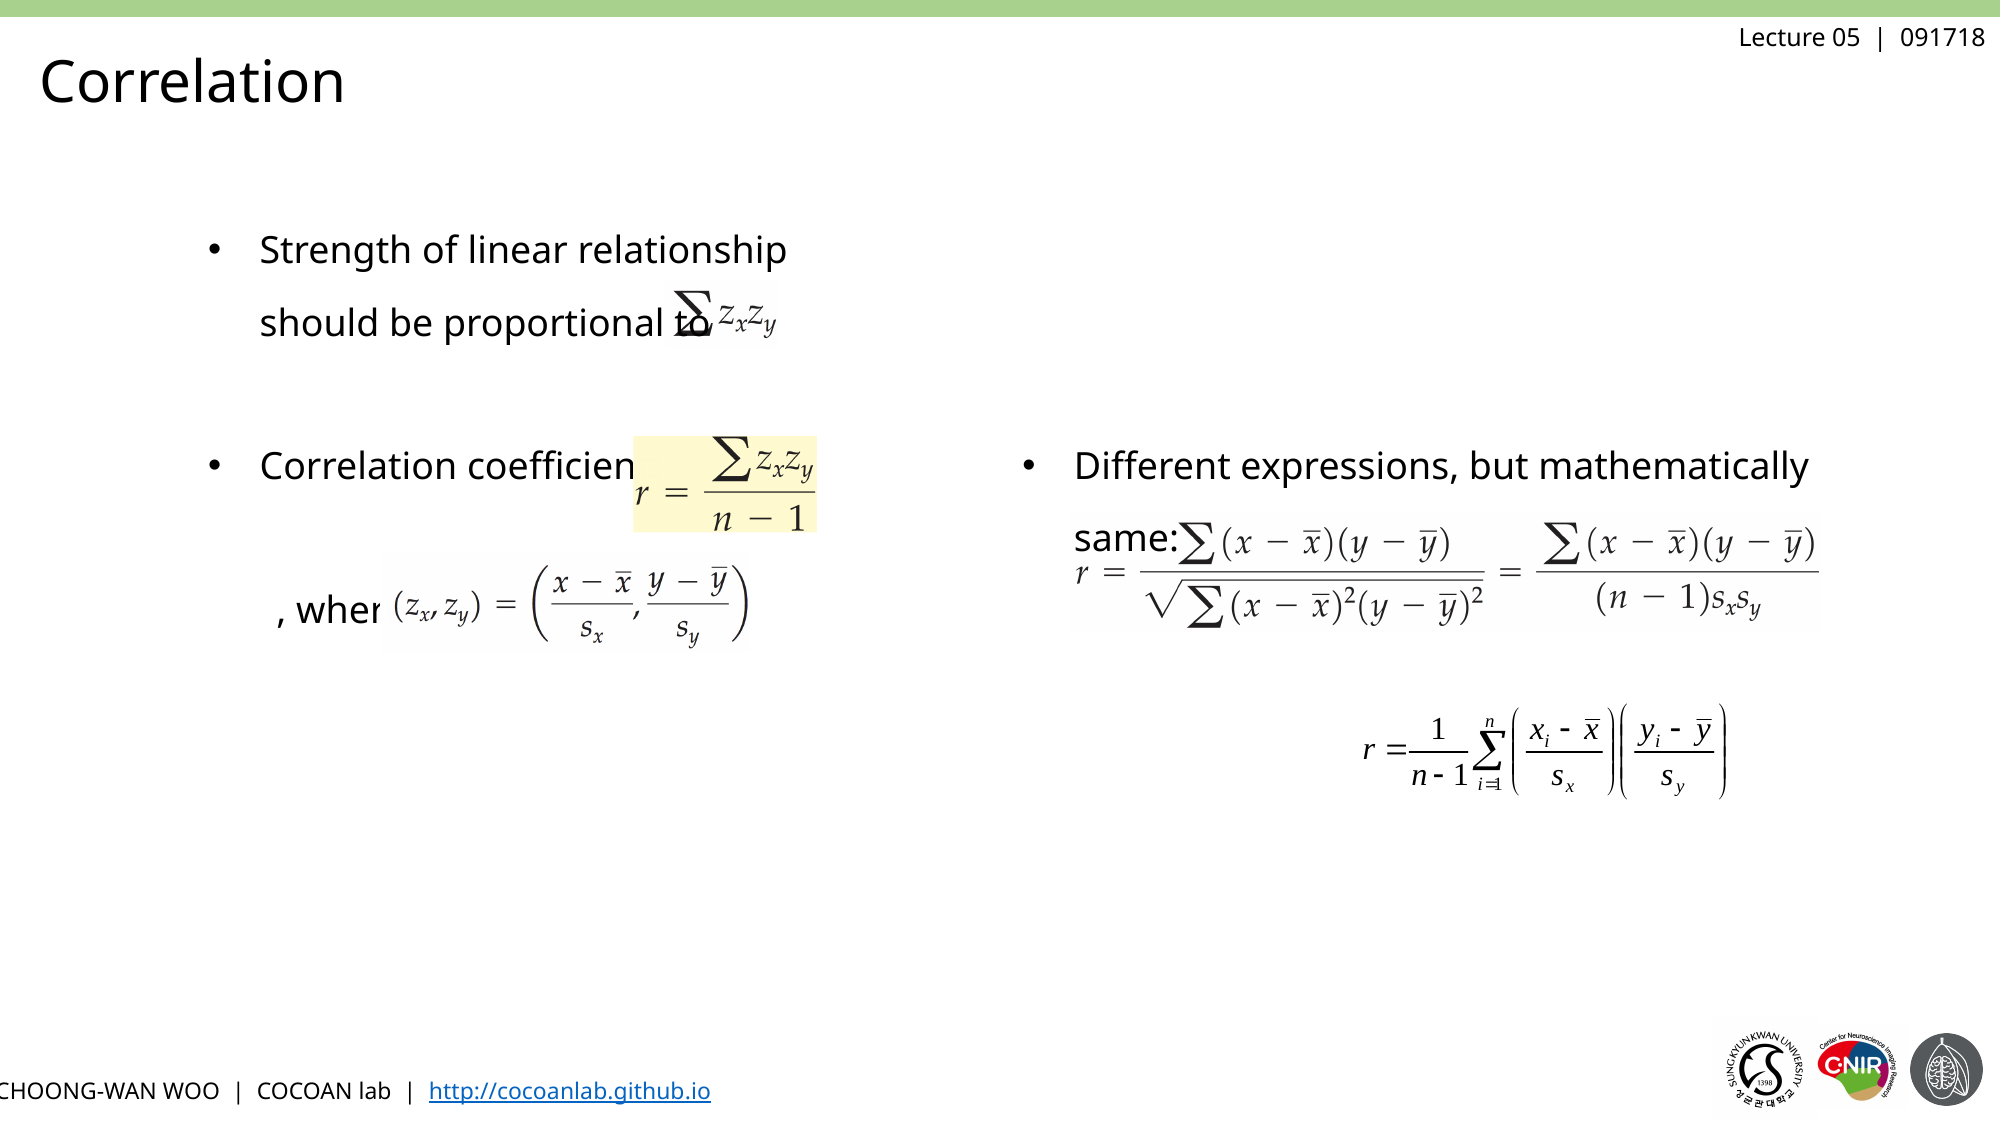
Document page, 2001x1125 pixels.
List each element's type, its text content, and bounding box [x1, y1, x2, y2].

text_box CHOONG-WAN WOO | COCOAN lab | http://cocoanlab.github.io [0, 1069, 727, 1116]
text_box [0, 0, 2000, 18]
picture [665, 281, 778, 348]
picture [380, 551, 750, 653]
text_box Correlation [25, 36, 362, 122]
picture [633, 436, 817, 533]
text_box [1357, 698, 1736, 806]
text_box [1709, 1014, 1983, 1125]
text_box Different expressions, but mathematically same: [1007, 408, 1908, 567]
text_box Strength of linear relationship should be proportional to Correlation coefficient: , where [193, 192, 812, 711]
picture [1071, 512, 1820, 633]
text_box Lecture 05 | 091718 [1623, 13, 2000, 59]
